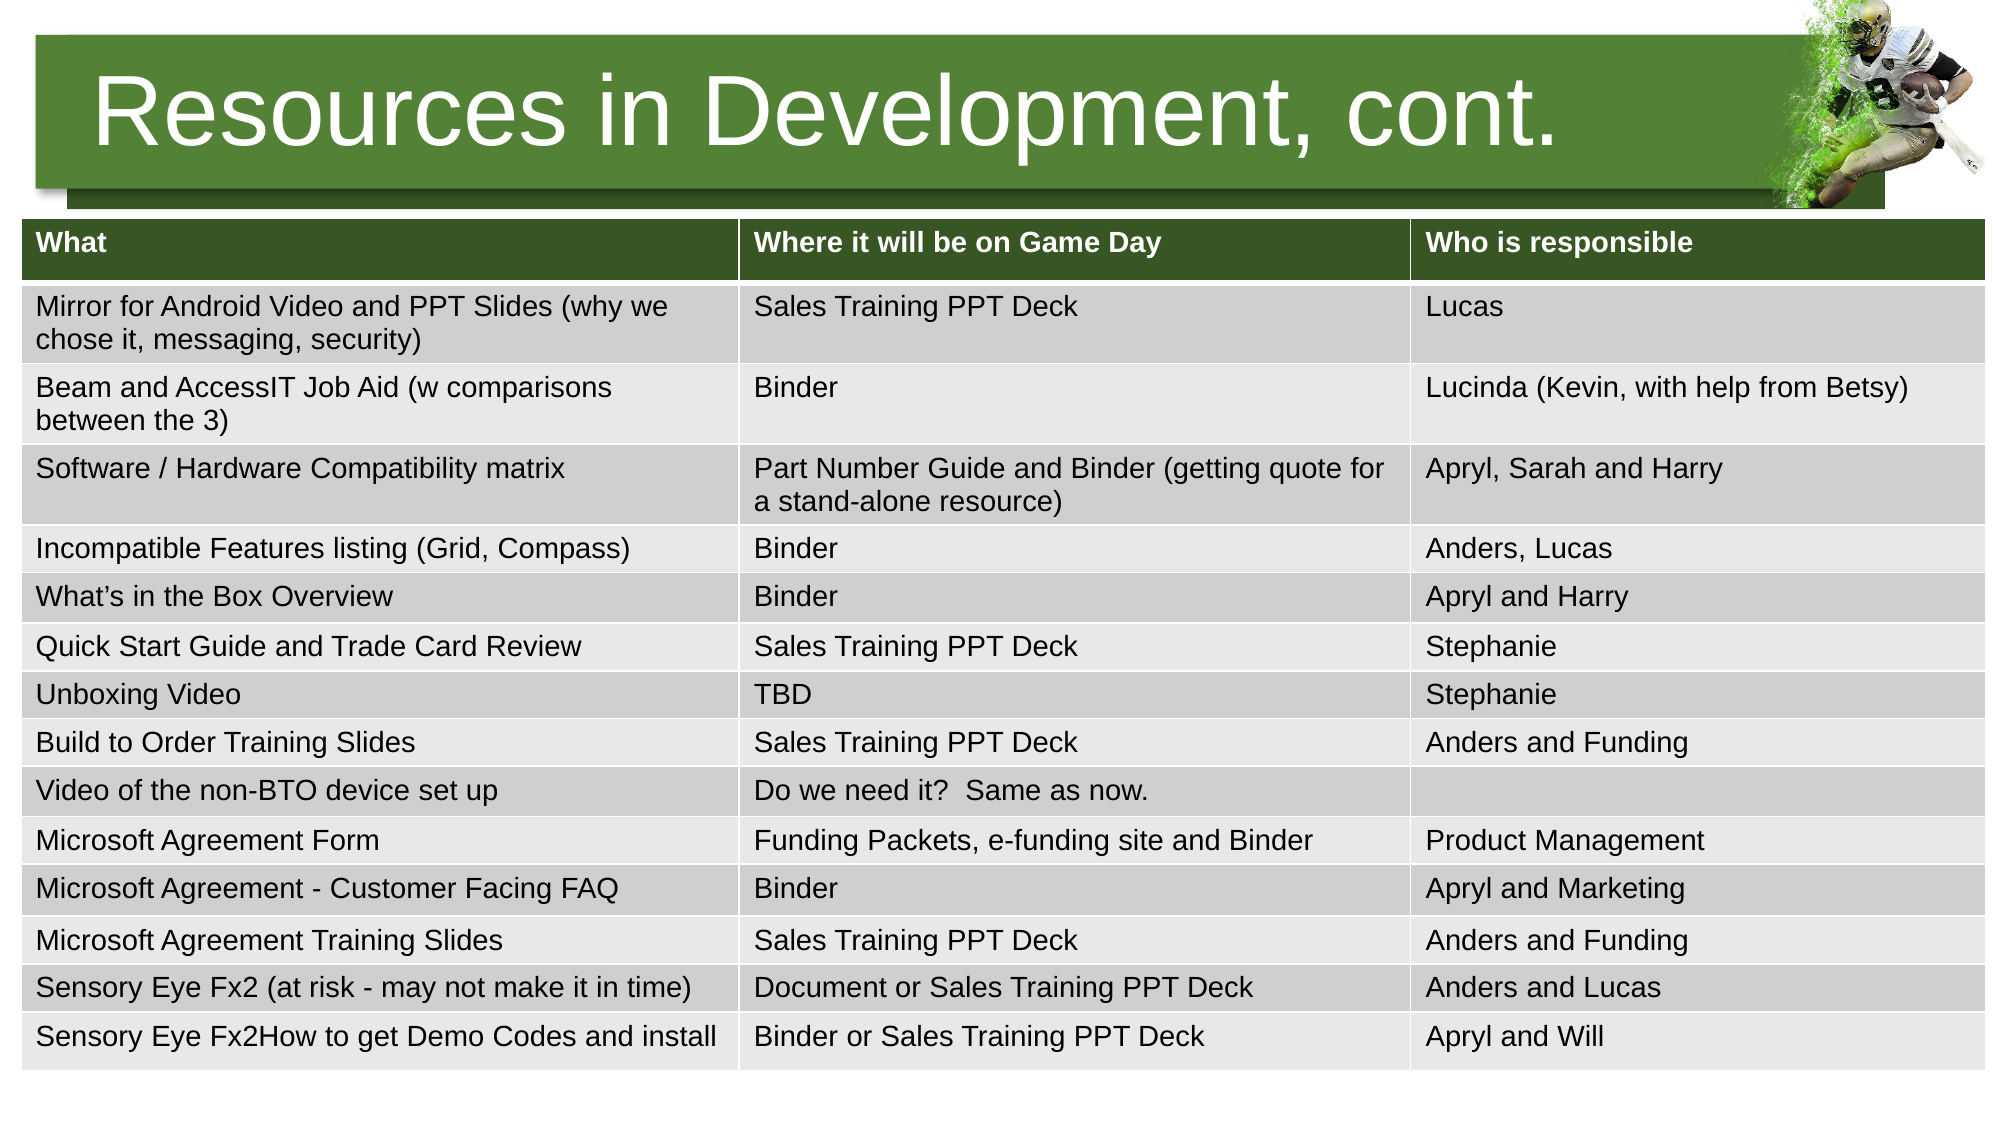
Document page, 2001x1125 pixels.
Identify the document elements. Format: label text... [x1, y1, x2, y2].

table_header Who is responsible [1411, 219, 1985, 280]
table_header Where it will be on Game Day [740, 219, 1410, 280]
table_cell Stephanie [1411, 624, 1985, 670]
table_cell Apryl and Marketing [1411, 865, 1985, 915]
table_cell Microsoft Agreement Training Slides [22, 917, 738, 963]
table_cell Mirror for Android Video and PPT Slides (why we chose it, messaging, security) [22, 286, 738, 363]
table_cell Build to Order Training Slides [22, 719, 738, 765]
table_cell Sales Training PPT Deck [740, 624, 1410, 670]
table_cell Do we need it? Same as now. [740, 767, 1410, 816]
table_cell Anders and Funding [1411, 917, 1985, 963]
table_cell Document or Sales Training PPT Deck [740, 965, 1410, 1011]
table_cell Beam and AccessIT Job Aid (w comparisons between the 3) [22, 364, 738, 443]
table_cell [1411, 767, 1985, 816]
table_cell What’s in the Box Overview [22, 573, 738, 622]
table_cell Sales Training PPT Deck [740, 917, 1410, 963]
table_cell Stephanie [1411, 672, 1985, 718]
picture [1744, 0, 1986, 208]
table_cell Binder [740, 526, 1410, 572]
table_cell Anders and Funding [1411, 719, 1985, 765]
table_cell Sensory Eye Fx2How to get Demo Codes and install [22, 1013, 738, 1070]
table_cell Software / Hardware Compatibility matrix [22, 445, 738, 524]
table_cell Quick Start Guide and Trade Card Review [22, 624, 738, 670]
table_cell Binder [740, 364, 1410, 443]
table_cell Apryl and Harry [1411, 573, 1985, 622]
table_cell Anders, Lucas [1411, 526, 1985, 572]
table_cell Apryl and Will [1411, 1013, 1985, 1070]
table_cell Microsoft Agreement - Customer Facing FAQ [22, 865, 738, 915]
table_cell Video of the non-BTO device set up [22, 767, 738, 816]
table_cell TBD [740, 672, 1410, 718]
table_cell Funding Packets, e-funding site and Binder [740, 817, 1410, 863]
table_cell Lucinda (Kevin, with help from Betsy) [1411, 364, 1985, 443]
list Resources in Development, cont. [76, 53, 1724, 173]
table_cell Binder [740, 865, 1410, 915]
table_cell Unboxing Video [22, 672, 738, 718]
table_cell Binder or Sales Training PPT Deck [740, 1013, 1410, 1070]
table_cell Part Number Guide and Binder (getting quote for a stand-alone resource) [740, 445, 1410, 524]
table_cell Lucas [1411, 286, 1985, 363]
table_cell Apryl, Sarah and Harry [1411, 445, 1985, 524]
table_cell Binder [740, 573, 1410, 622]
table_cell Anders and Lucas [1411, 965, 1985, 1011]
table_header What [22, 219, 738, 280]
table_cell Sales Training PPT Deck [740, 719, 1410, 765]
table_cell Sensory Eye Fx2 (at risk - may not make it in time) [22, 965, 738, 1011]
table_cell Incompatible Features listing (Grid, Compass) [22, 526, 738, 572]
table_cell Product Management [1411, 817, 1985, 863]
table_cell Sales Training PPT Deck [740, 286, 1410, 363]
table_cell Microsoft Agreement Form [22, 817, 738, 863]
